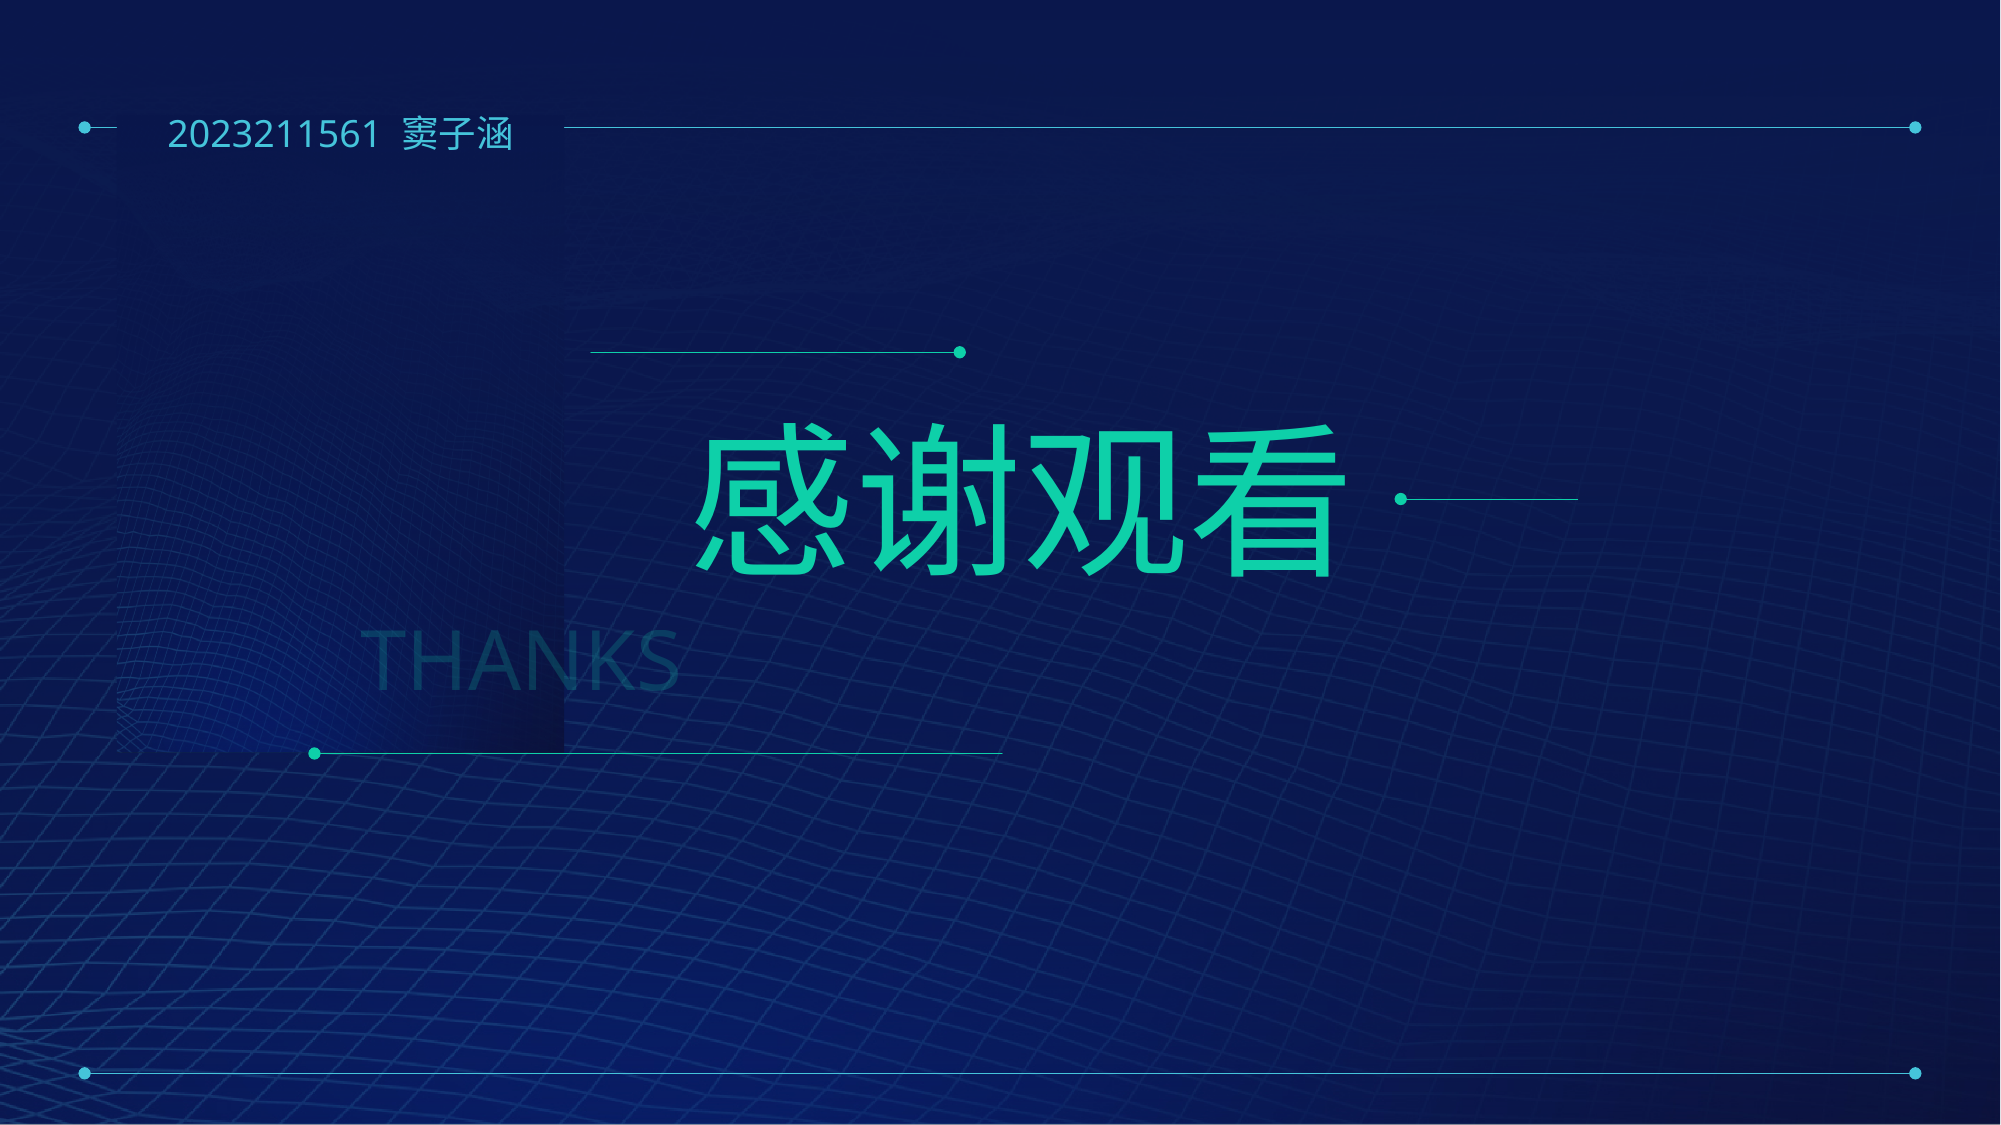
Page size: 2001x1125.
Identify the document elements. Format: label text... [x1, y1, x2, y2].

picture [0, 0, 2001, 1125]
list 2023211561 窦子涵 [116, 115, 565, 753]
text_box 感谢观看 [591, 396, 1454, 597]
text_box THANKS [360, 607, 1685, 708]
